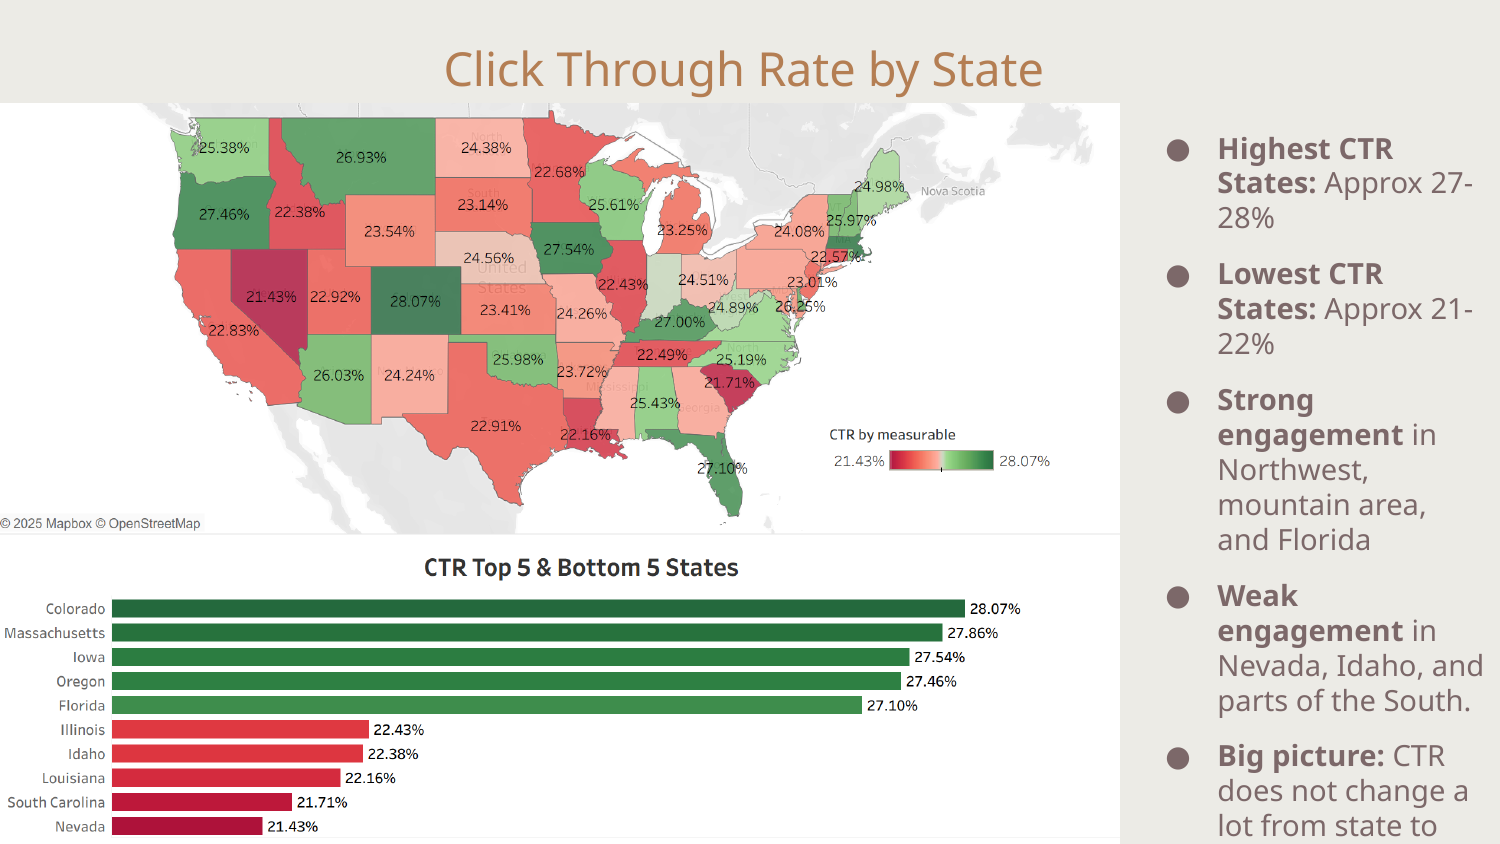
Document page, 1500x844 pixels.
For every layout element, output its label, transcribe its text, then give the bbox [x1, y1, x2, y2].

title Click Through Rate by State [51, 21, 1449, 115]
picture [0, 103, 1120, 844]
text_box Highest CTR States: Approx 27-28% Lowest CTR States: Approx 21-22% Strong engagement in Northwest, mountain area, and Florida Weak engagement in Nevada, Idaho, and parts of the South. Big picture: CTR does not change a lot from state to state- most are in similar range with about 6-7 point difference [1127, 114, 1500, 844]
